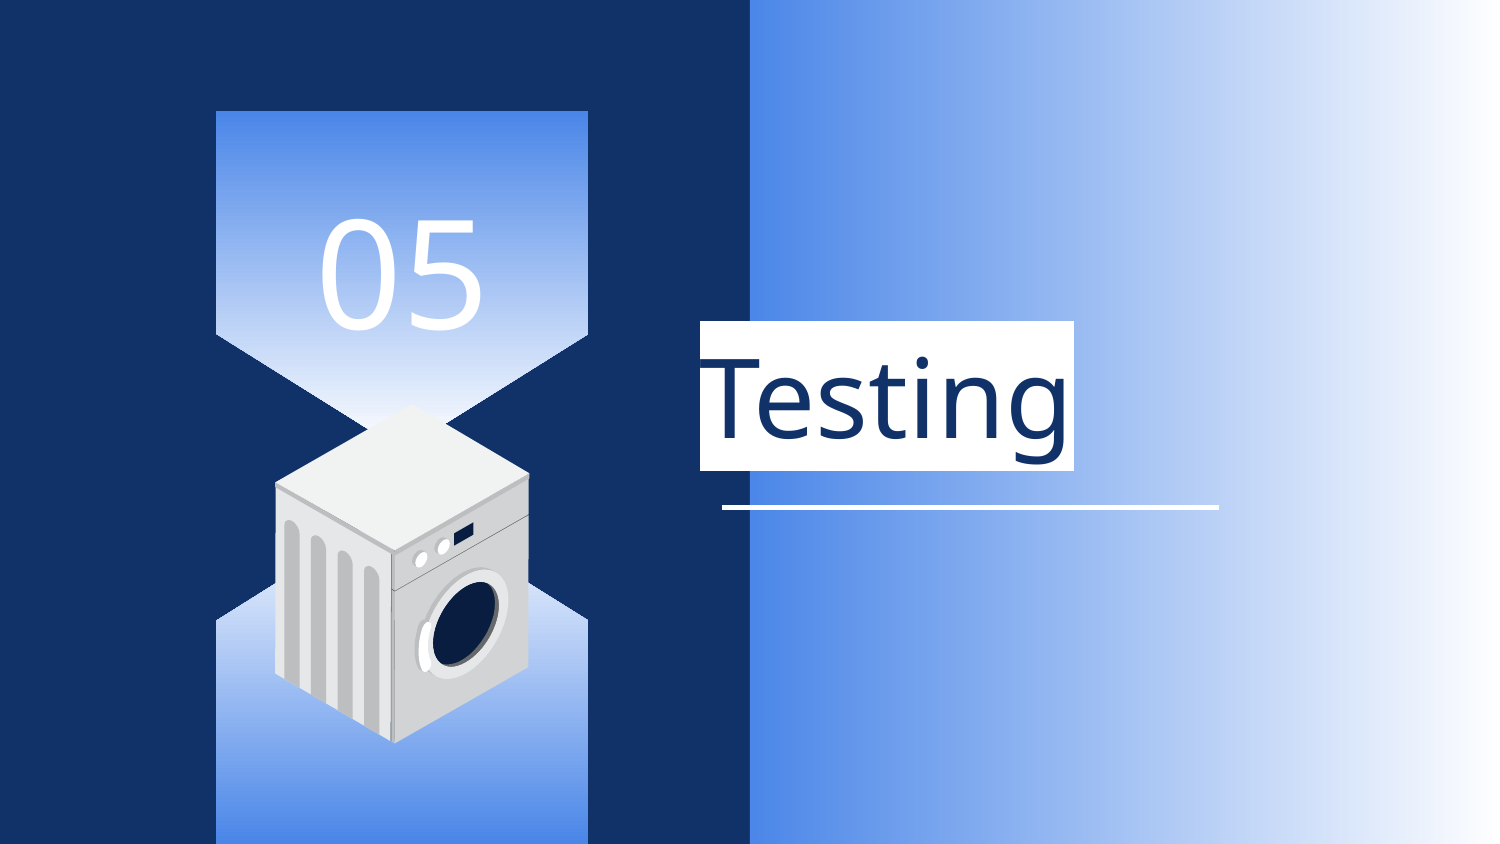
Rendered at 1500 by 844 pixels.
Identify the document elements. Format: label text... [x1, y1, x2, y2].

title 05 [266, 171, 539, 366]
text_box [216, 110, 589, 365]
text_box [274, 403, 530, 744]
text_box [267, 366, 538, 402]
text_box [216, 586, 589, 844]
title Testing [684, 313, 1256, 508]
